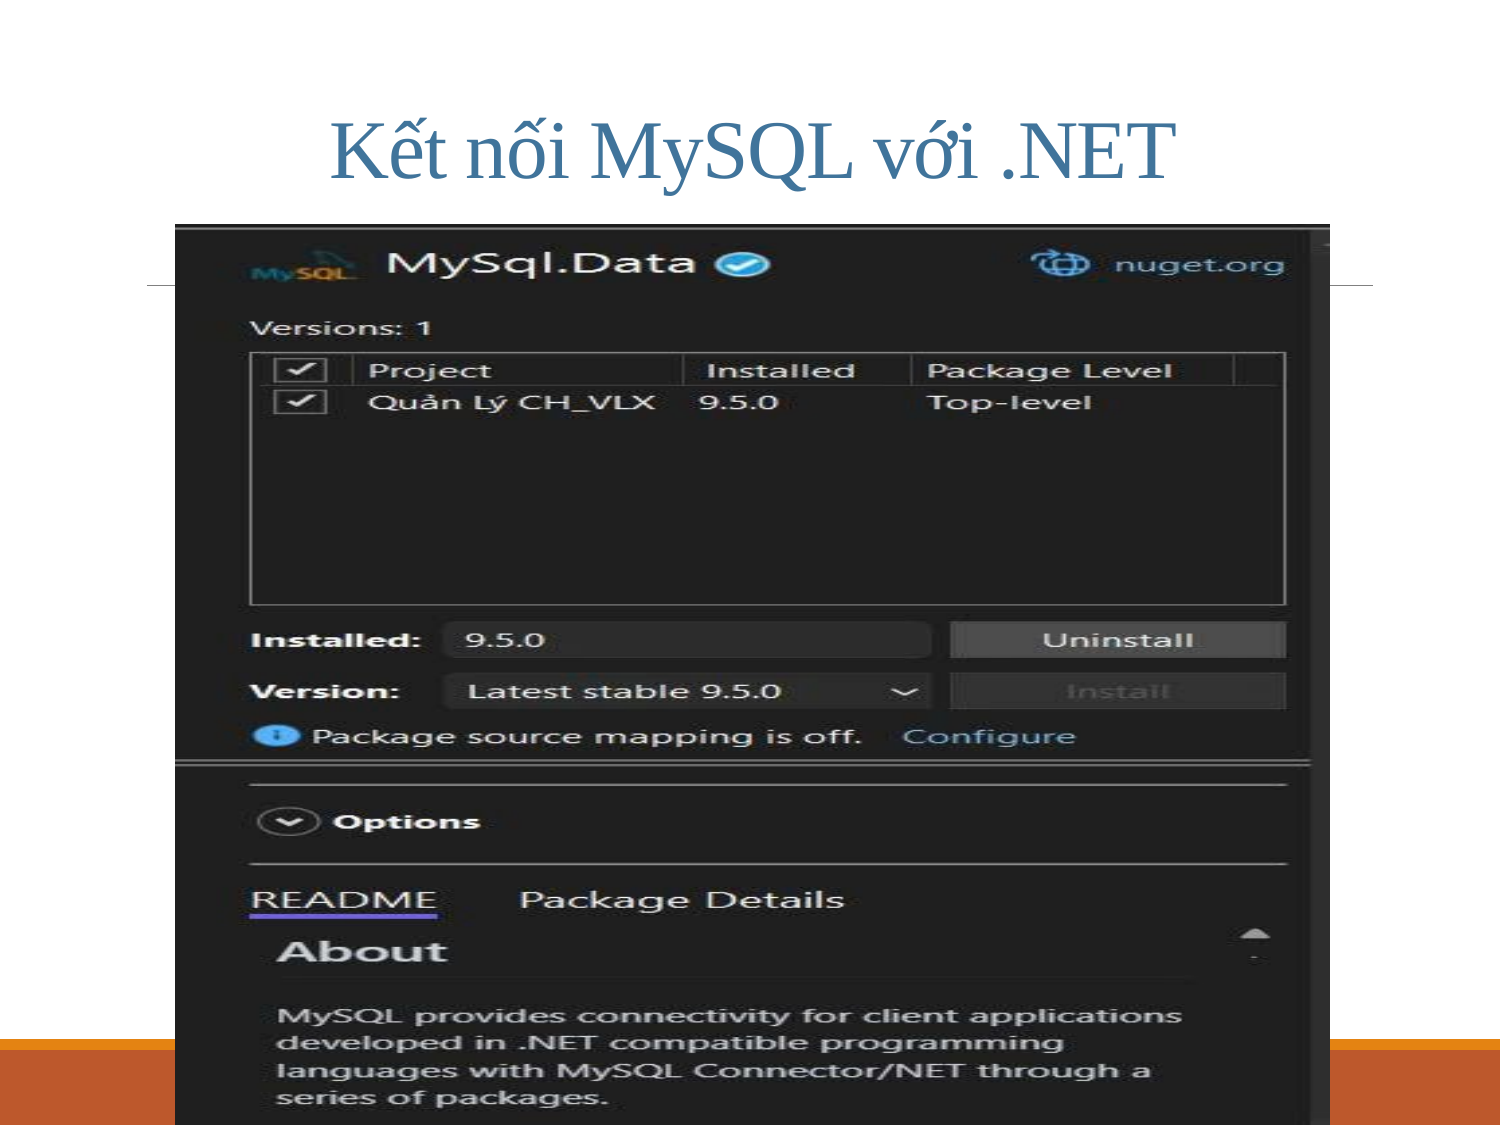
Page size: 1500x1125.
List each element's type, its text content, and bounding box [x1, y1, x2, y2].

title Kết nối MySQL với .NET [135, 47, 1373, 204]
picture [175, 224, 1331, 1125]
